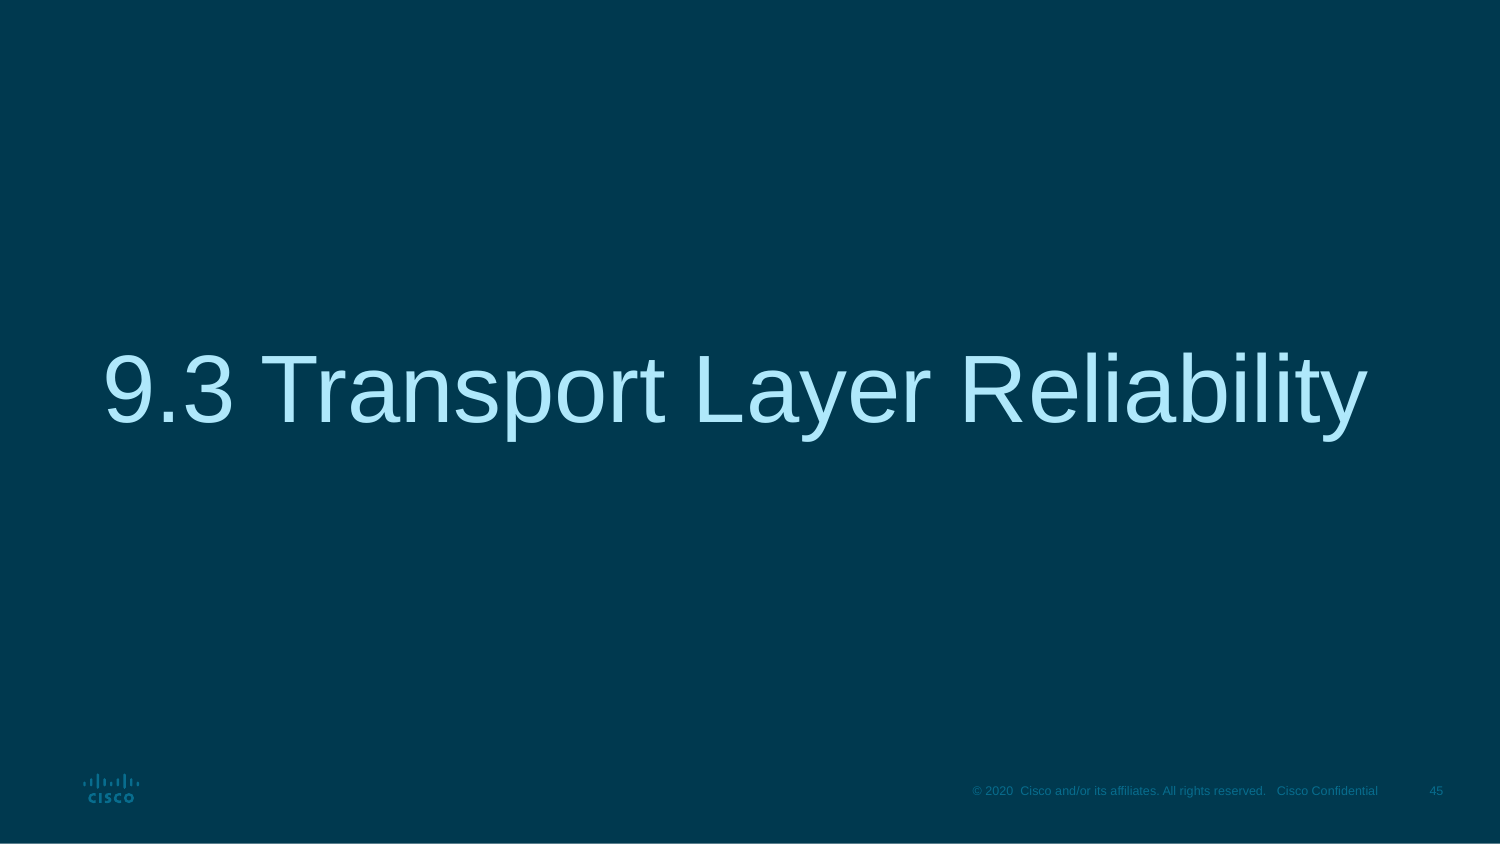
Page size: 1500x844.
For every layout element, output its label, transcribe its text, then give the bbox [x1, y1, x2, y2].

title 9.3 Transport Layer Reliability [87, 155, 1488, 452]
